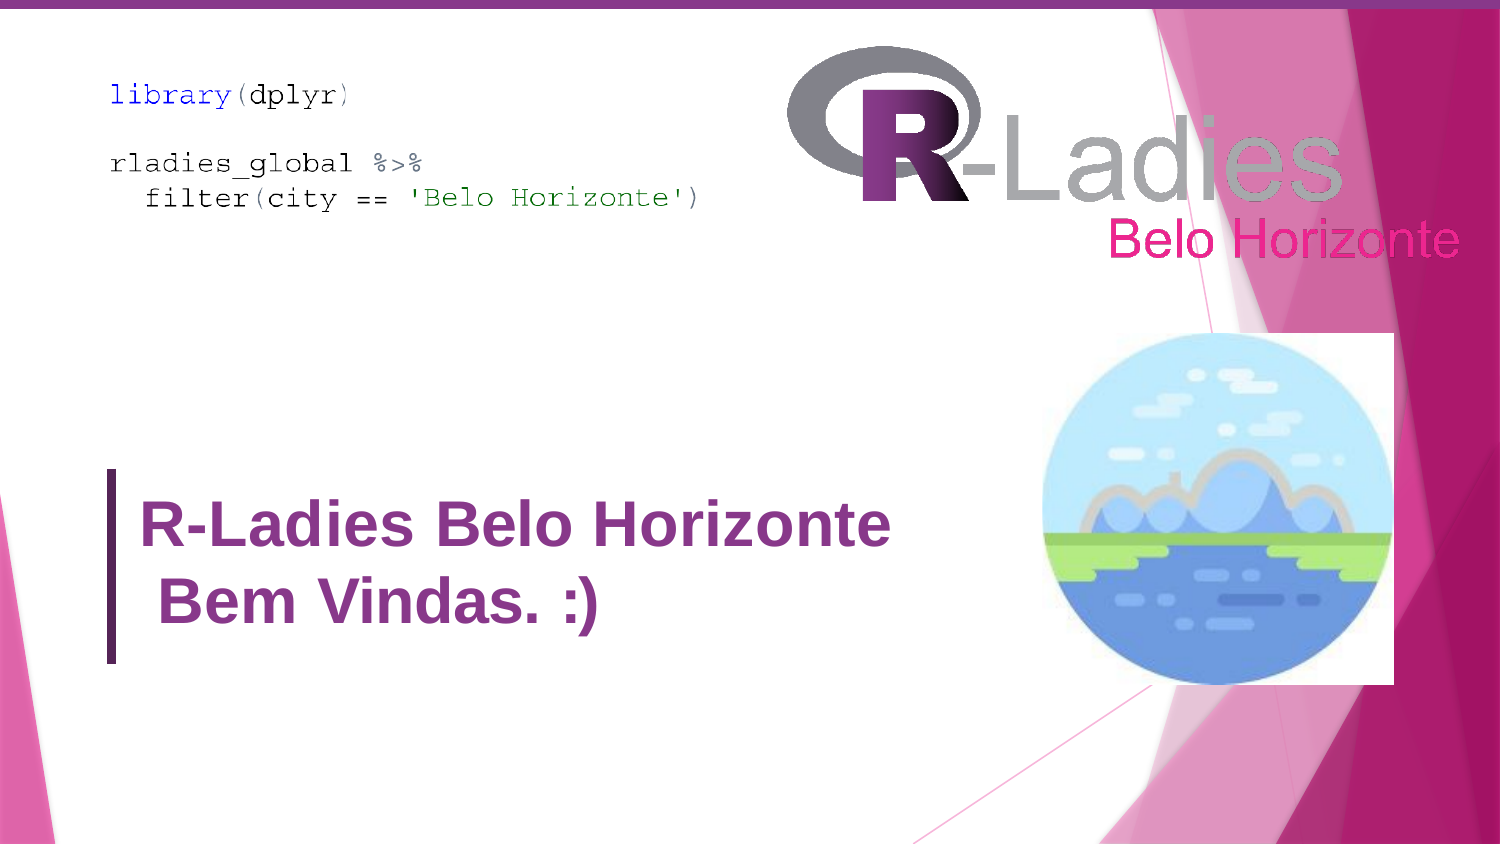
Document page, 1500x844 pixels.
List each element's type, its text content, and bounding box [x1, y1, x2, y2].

text_box [374, 153, 387, 172]
text_box [392, 159, 404, 172]
text_box [111, 152, 387, 212]
text_box [413, 186, 679, 206]
text_box [690, 186, 696, 209]
text_box [1042, 333, 1394, 685]
text_box [111, 83, 346, 109]
text_box [409, 153, 422, 172]
text_box R-Ladies Belo Horizonte Bem Vindas. :) [137, 481, 897, 637]
picture [786, 46, 1460, 258]
